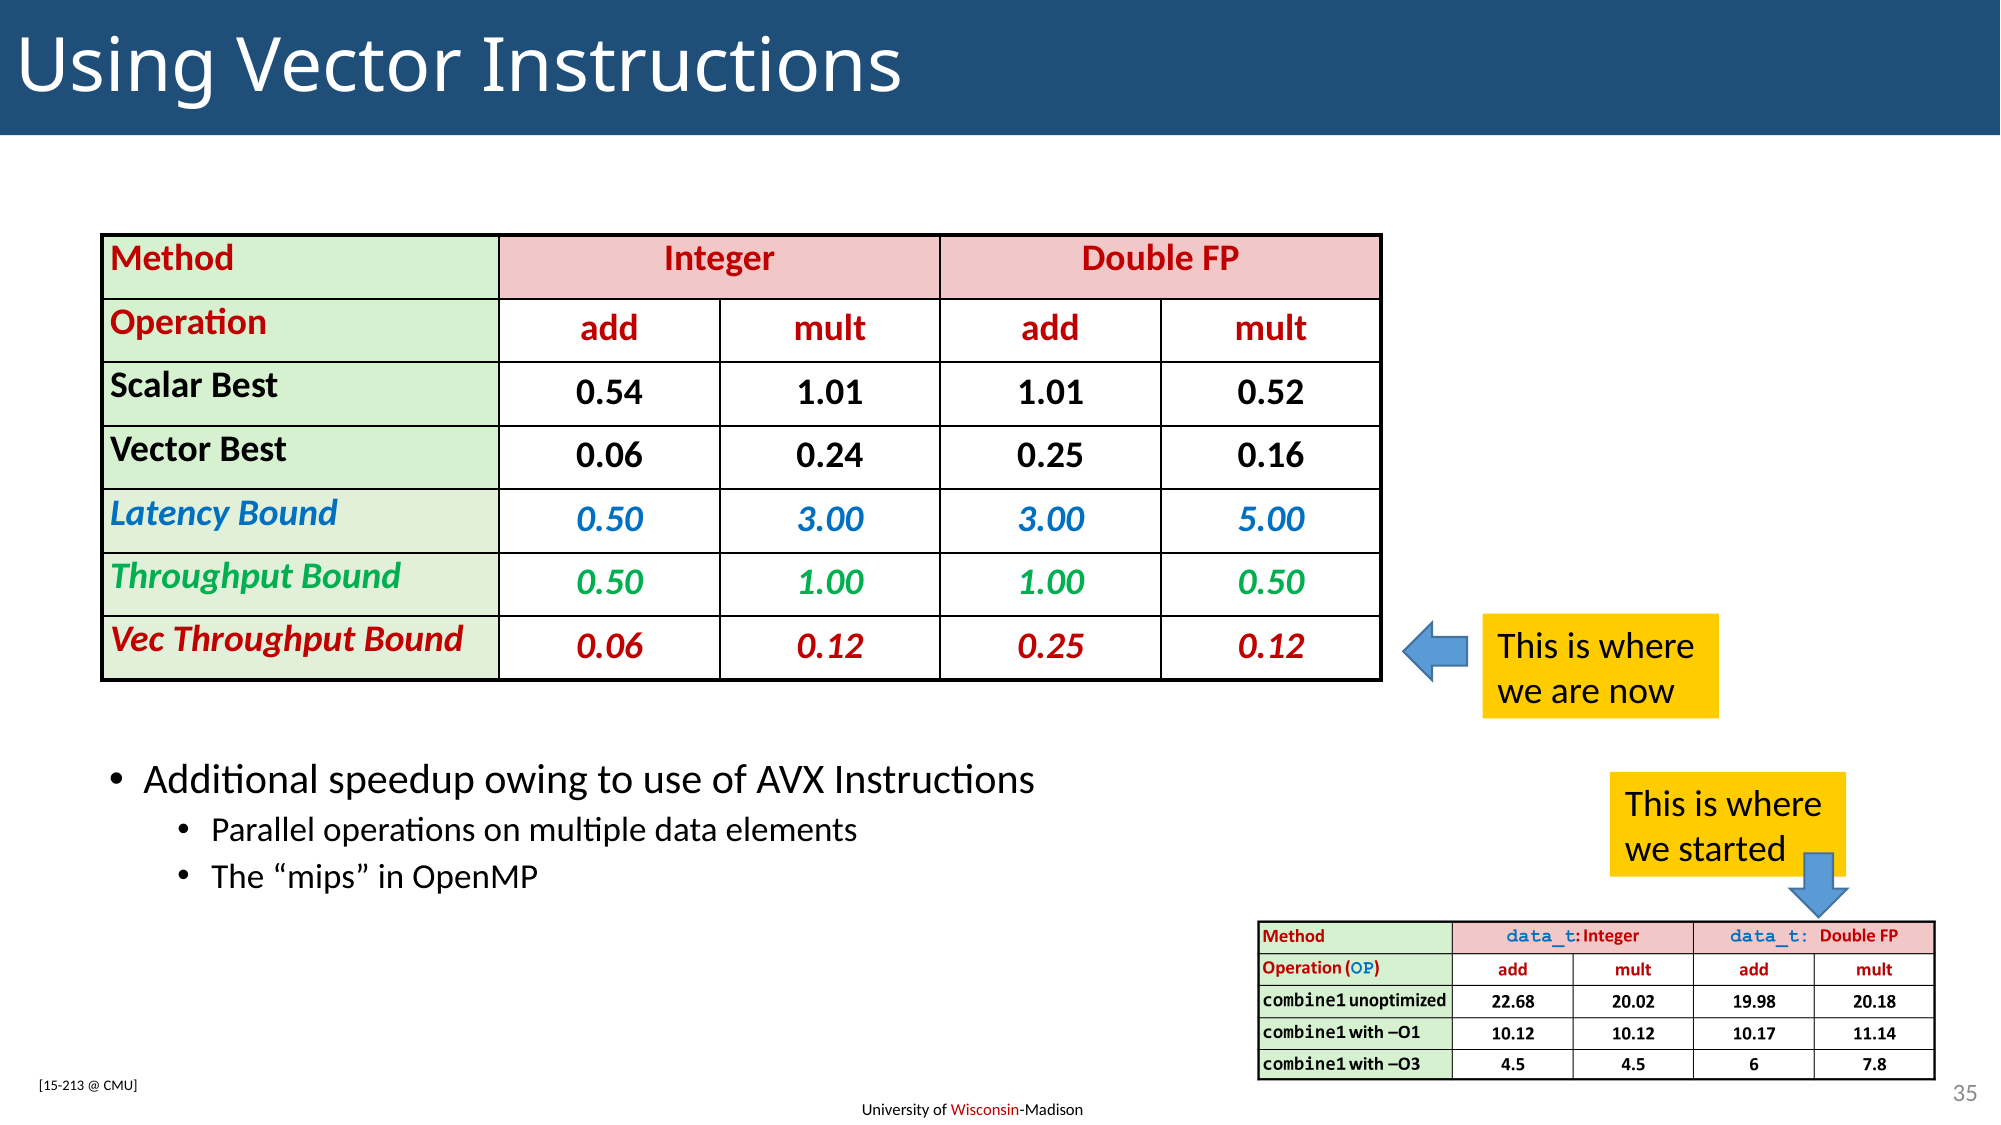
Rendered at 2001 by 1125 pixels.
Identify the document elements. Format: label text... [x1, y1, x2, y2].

table_header Method [104, 237, 498, 298]
table_cell 0.16 [1162, 427, 1379, 488]
table_cell 0.25 [941, 427, 1160, 488]
table_cell 0.54 [500, 363, 719, 425]
table_cell 0.12 [721, 617, 939, 678]
table_cell 0.06 [500, 617, 719, 678]
table_header Double FP [941, 237, 1379, 298]
table_cell 0.50 [500, 490, 719, 552]
table_cell Vector Best [104, 427, 498, 488]
table_cell 1.00 [941, 554, 1160, 615]
table_header Integer [500, 237, 939, 298]
table_cell Scalar Best [104, 363, 498, 425]
slide_number 35 [1879, 1069, 1994, 1114]
table_cell 0.25 [941, 617, 1160, 678]
table_cell 1.01 [721, 363, 939, 425]
table_cell Vec Throughput Bound [104, 617, 498, 678]
table_cell 0.50 [1162, 554, 1379, 615]
table_cell mult [721, 300, 939, 361]
text_box [1401, 620, 1469, 683]
title Using Vector Instructions [0, 0, 2000, 136]
text_box This is where we are now [1482, 613, 1719, 719]
table_cell 0.50 [500, 554, 719, 615]
table_cell Latency Bound [104, 490, 498, 552]
table_cell 0.52 [1162, 363, 1379, 425]
list Additional speedup owing to use of AVX Instructions Parallel operations on multiple data elements The “mips” in OpenMP [94, 750, 1457, 904]
table_cell 0.06 [500, 427, 719, 488]
table_cell 5.00 [1162, 490, 1379, 552]
table_cell 3.00 [941, 490, 1160, 552]
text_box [1250, 771, 1937, 1087]
table_cell 0.12 [1162, 617, 1379, 678]
table_cell add [941, 300, 1160, 361]
table_cell Throughput Bound [104, 554, 498, 615]
table_cell 3.00 [721, 490, 939, 552]
table_cell 1.00 [721, 554, 939, 615]
table_cell add [500, 300, 719, 361]
table_cell 1.01 [941, 363, 1160, 425]
table_cell Operation [104, 300, 498, 361]
table_cell 0.24 [721, 427, 939, 488]
table_cell mult [1162, 300, 1379, 361]
